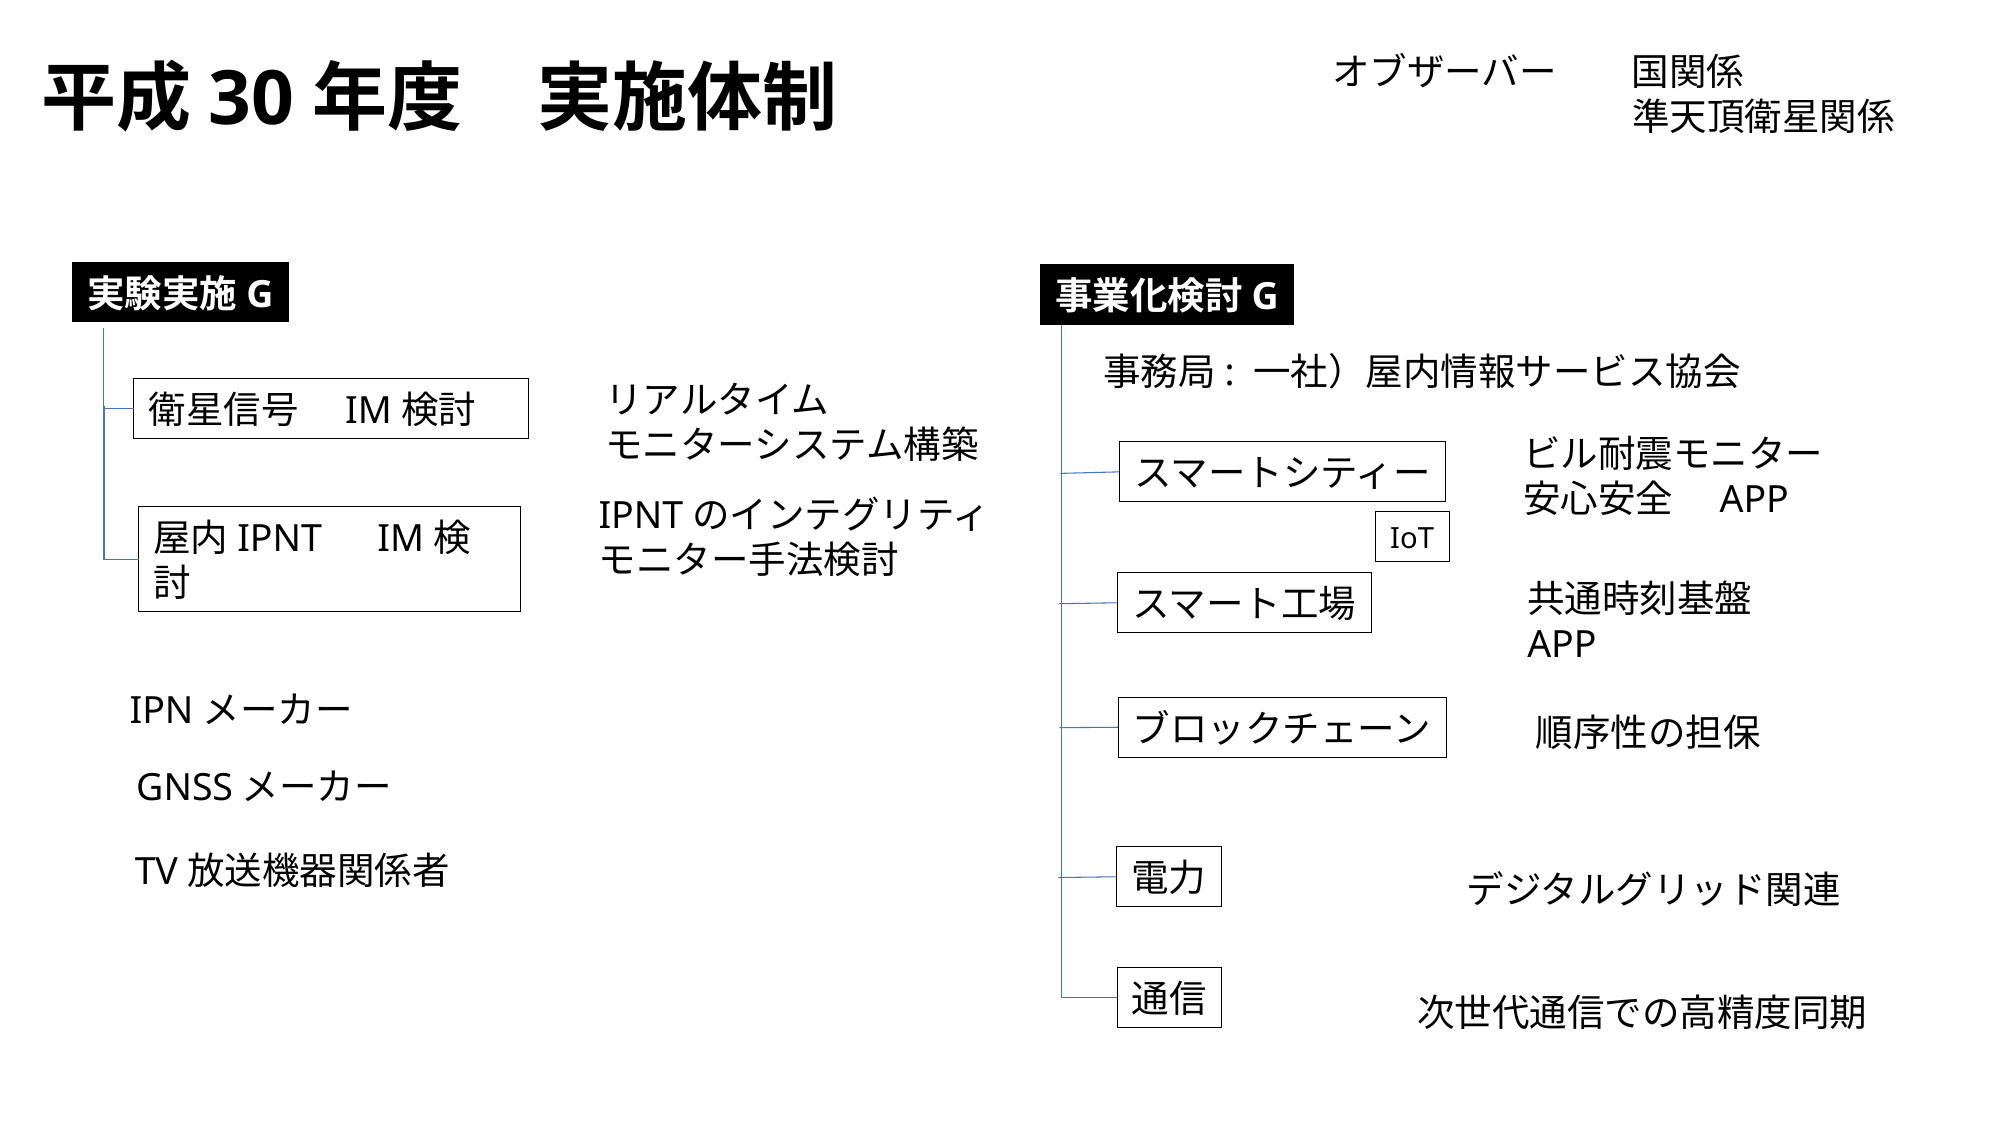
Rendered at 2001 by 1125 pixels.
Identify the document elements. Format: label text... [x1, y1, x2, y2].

text_box 事業化検討G [1040, 264, 1294, 325]
text_box スマートシティー [1119, 441, 1446, 502]
text_box オブザーバー 国関係 準天頂衛星関係 [1317, 40, 1910, 145]
text_box 衛星信号 IM検討 [133, 378, 529, 439]
text_box 電力 [1116, 846, 1222, 907]
text_box TV放送機器関係者 [120, 839, 465, 899]
text_box ブロックチェーン [1118, 697, 1447, 758]
text_box GNSSメーカー [121, 755, 407, 815]
text_box IPNTのインテグリティ モニター手法検討 [583, 483, 1006, 588]
text_box 次世代通信での高精度同期 [1402, 981, 1882, 1042]
text_box 通信 [1117, 967, 1222, 1028]
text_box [752, 634, 1426, 690]
text_box デジタルグリッド関連 [1451, 858, 1856, 919]
text_box リアルタイム モニターシステム構築 [590, 368, 994, 473]
text_box 共通時刻基盤 APP [1512, 567, 1768, 673]
text_box IPNメーカー [114, 678, 368, 739]
text_box 平成30年度 実施体制 [26, 42, 853, 147]
text_box スマート工場 [1117, 572, 1372, 633]
text_box 事務局: 一社）屋内情報サービス協会 [1088, 340, 1756, 400]
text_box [81, 349, 163, 388]
text_box ビル耐震モニター 安心安全 APP [1508, 422, 1839, 528]
text_box IoT [1375, 511, 1450, 562]
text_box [56, 454, 187, 490]
text_box 順序性の担保 [1520, 701, 1776, 761]
text_box 屋内IPNT IM検討 [138, 506, 521, 612]
text_box 実験実施G [72, 262, 289, 322]
